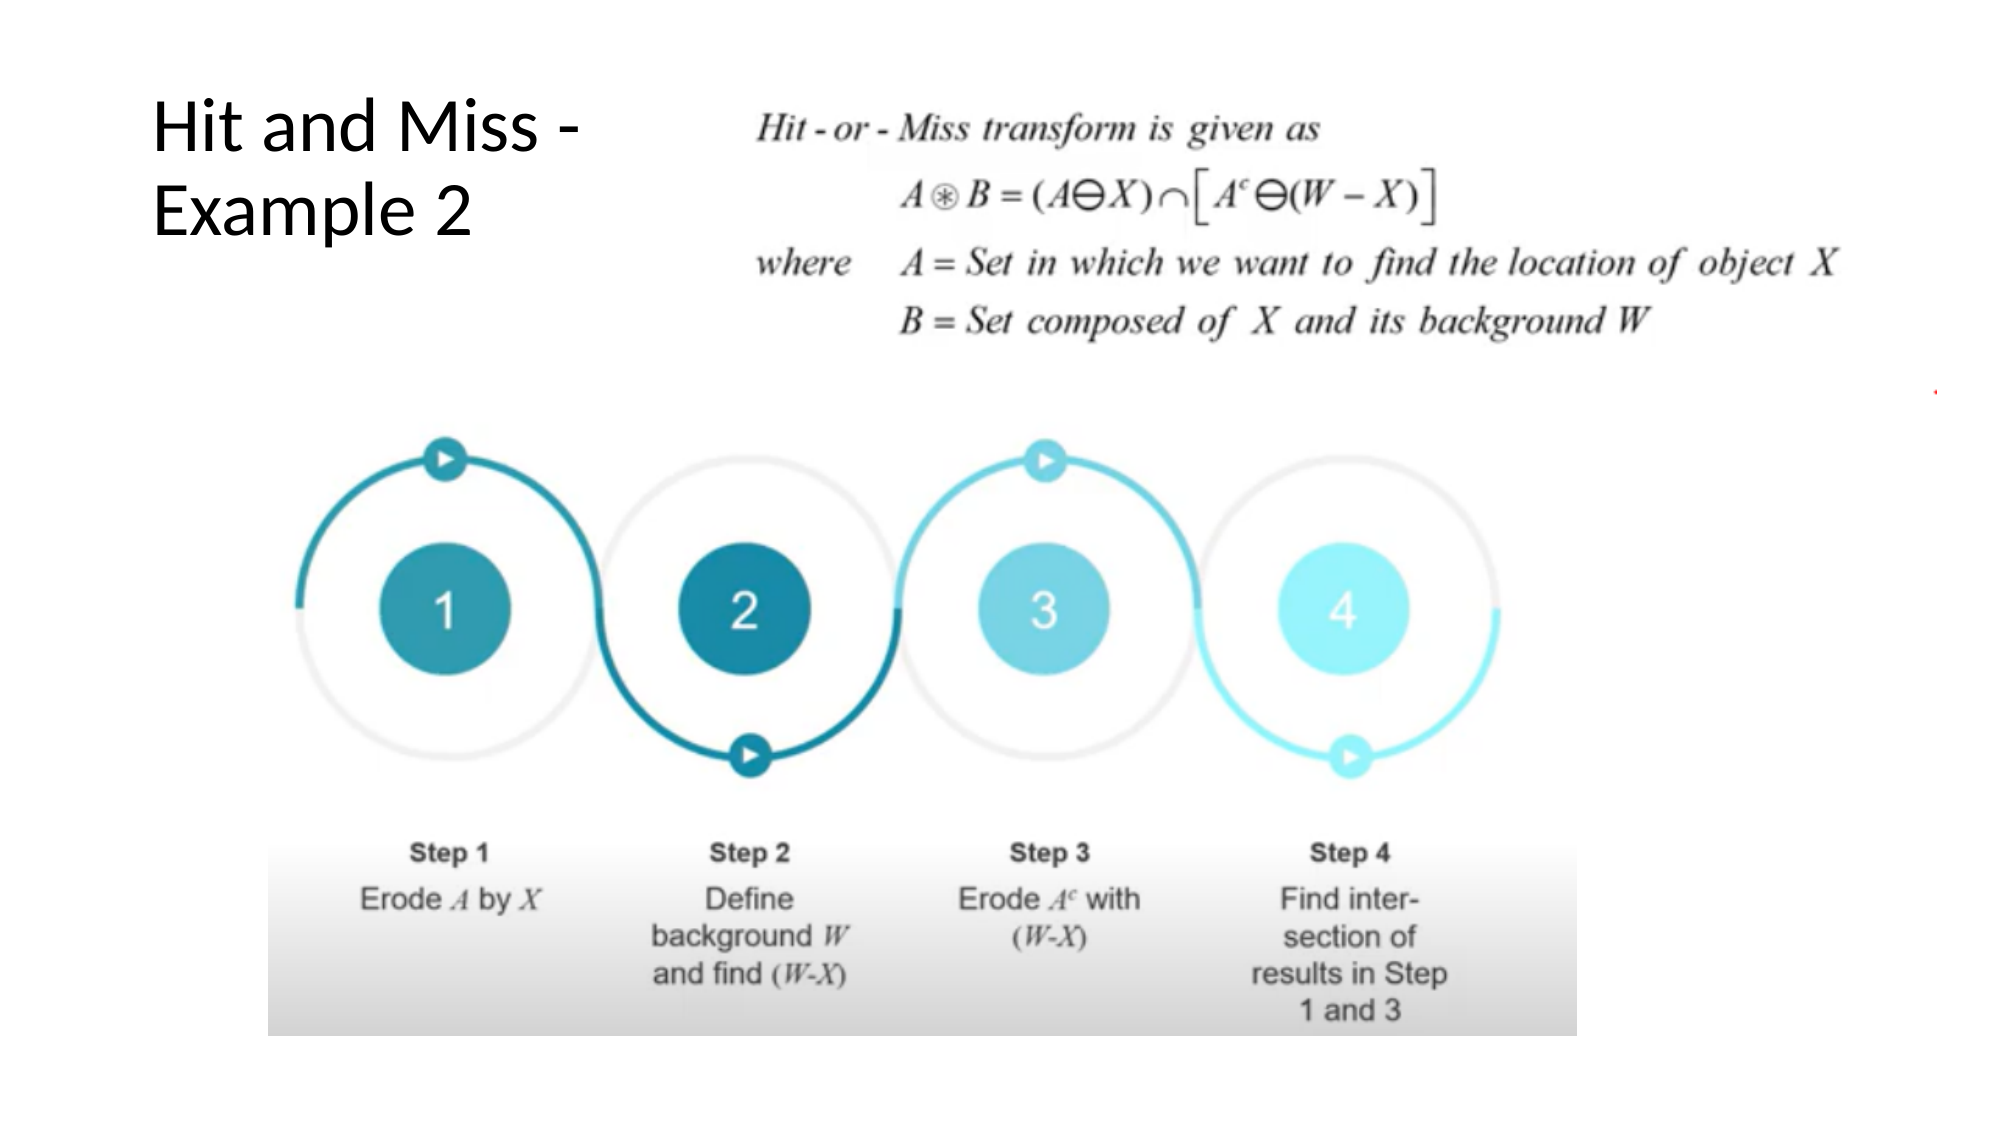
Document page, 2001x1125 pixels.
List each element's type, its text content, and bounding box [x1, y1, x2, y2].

title Hit and Miss - Example 2 [137, 59, 650, 278]
picture [268, 93, 1937, 1036]
